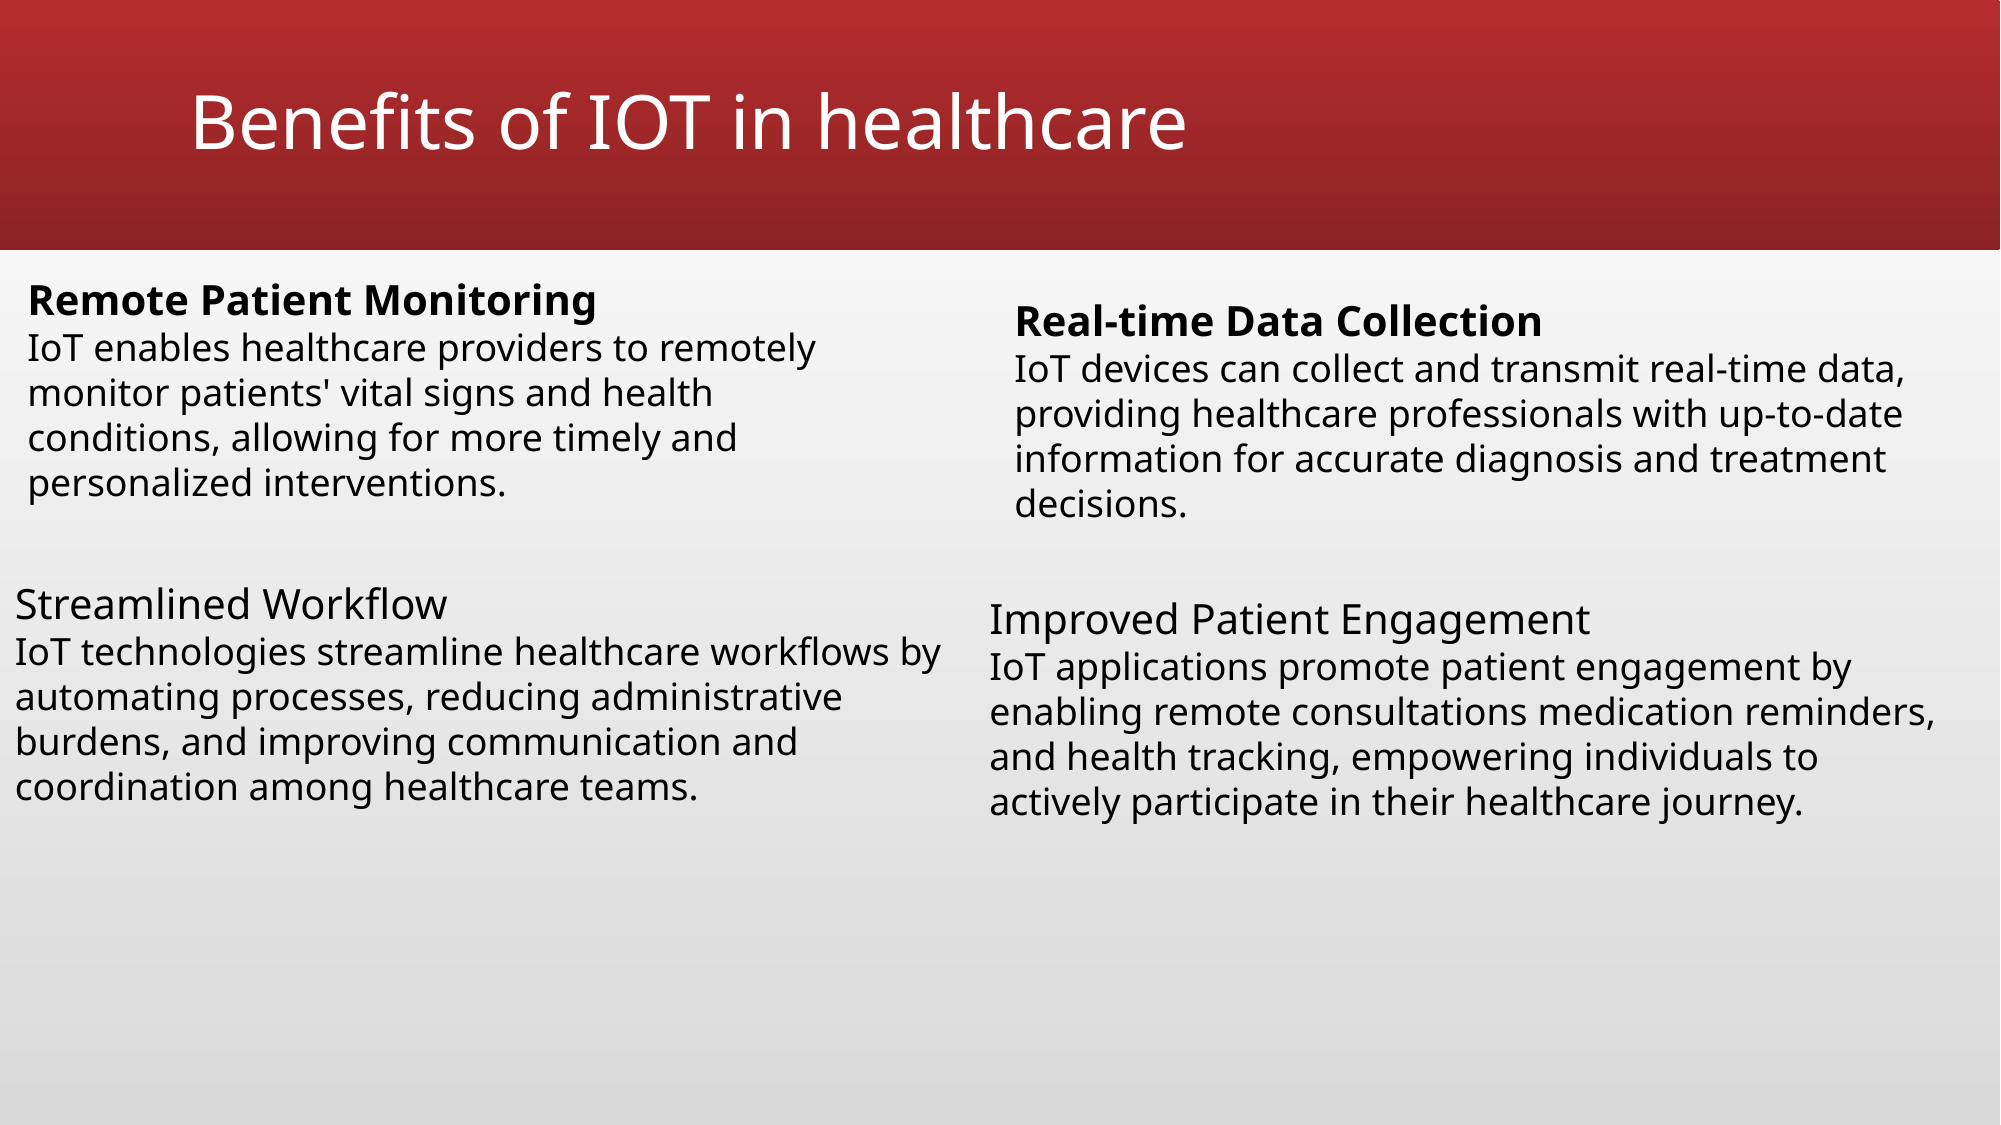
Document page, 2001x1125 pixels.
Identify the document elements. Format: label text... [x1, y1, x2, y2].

text_box Streamlined Workflow IoT technologies streamline healthcare workflows by automating processes, reducing administrative burdens, and improving communication and coordination among healthcare teams. [0, 570, 960, 815]
text_box Improved Patient Engagement IoT applications promote patient engagement by enabling remote consultations medication reminders, and health tracking, empowering individuals to actively participate in their healthcare journey. [974, 585, 1975, 830]
text_box Real-time Data Collection IoT devices can collect and transmit real-time data, providing healthcare professionals with up-to-date information for accurate diagnosis and treatment decisions. [999, 287, 2000, 533]
title Benefits of IOT in healthcare [174, 16, 1825, 234]
text_box Remote Patient Monitoring IoT enables healthcare providers to remotely monitor patients' vital signs and health conditions, allowing for more timely and personalized interventions. [12, 266, 900, 512]
